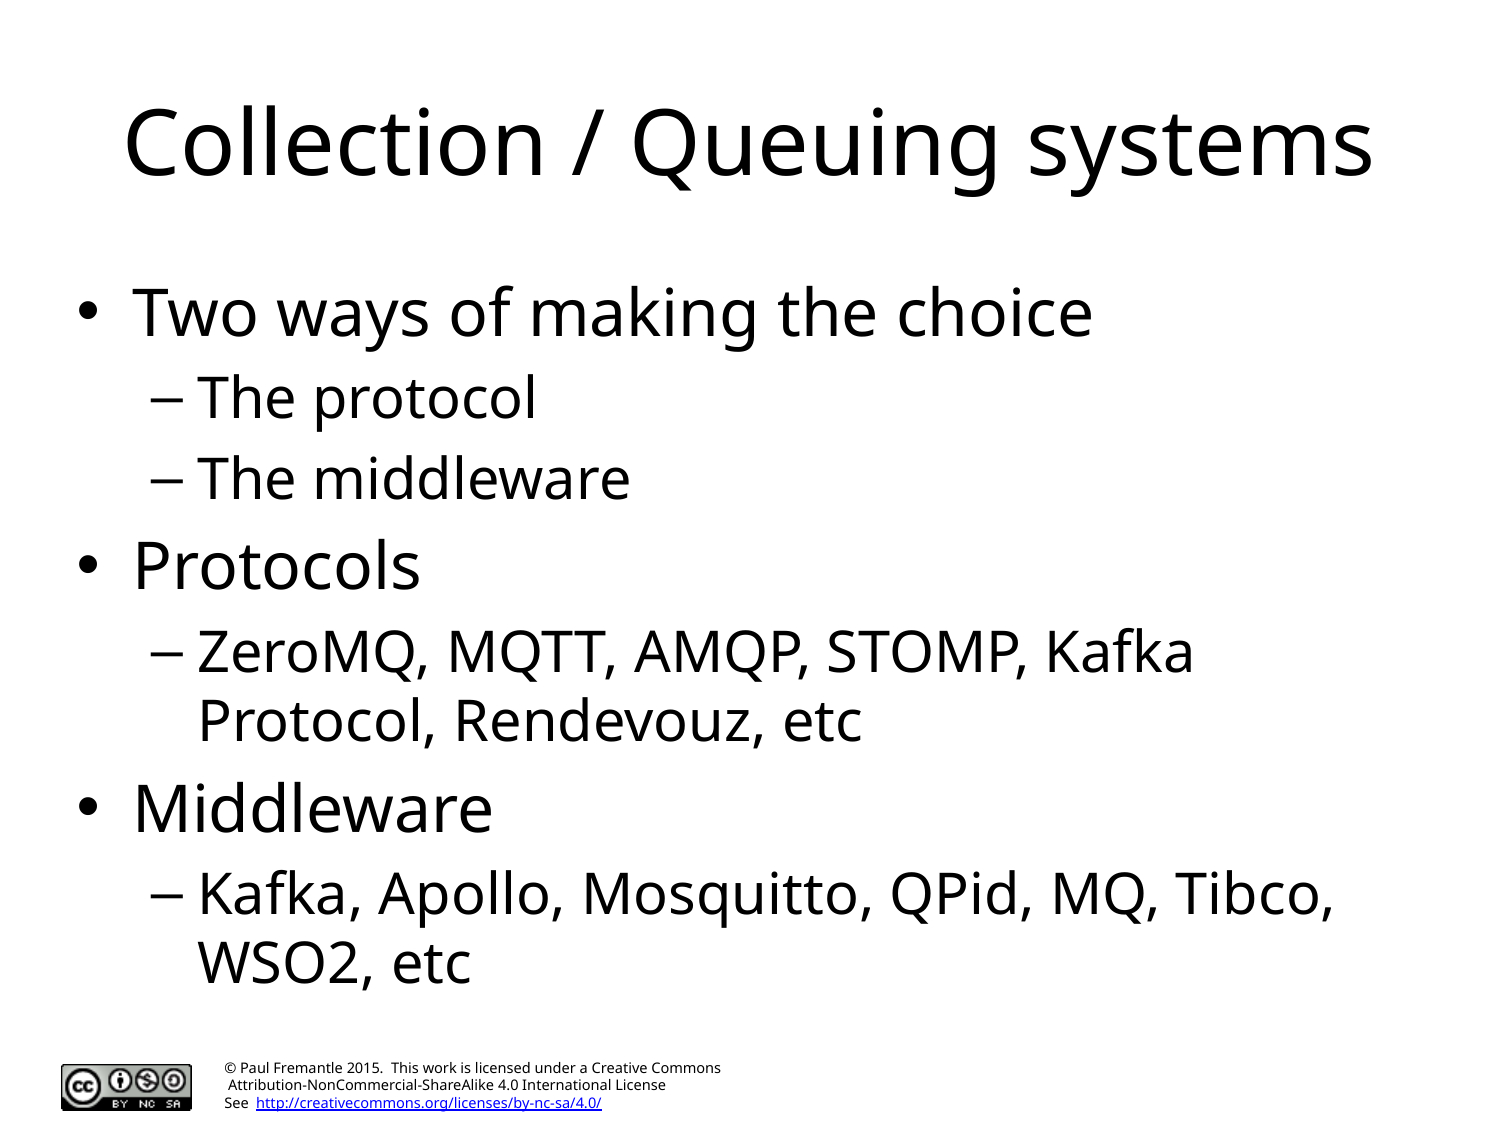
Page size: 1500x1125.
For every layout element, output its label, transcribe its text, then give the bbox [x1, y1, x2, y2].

list Two ways of making the choice The protocol The middleware Protocols ZeroMQ, MQTT, AMQP, STOMP, Kafka Protocol, Rendevouz, etc Middleware Kafka, Apollo, Mosquitto, QPid, MQ, Tibco, WSO2, etc [61, 262, 1412, 1005]
title Collection / Queuing systems [75, 45, 1425, 233]
picture [61, 1064, 192, 1111]
